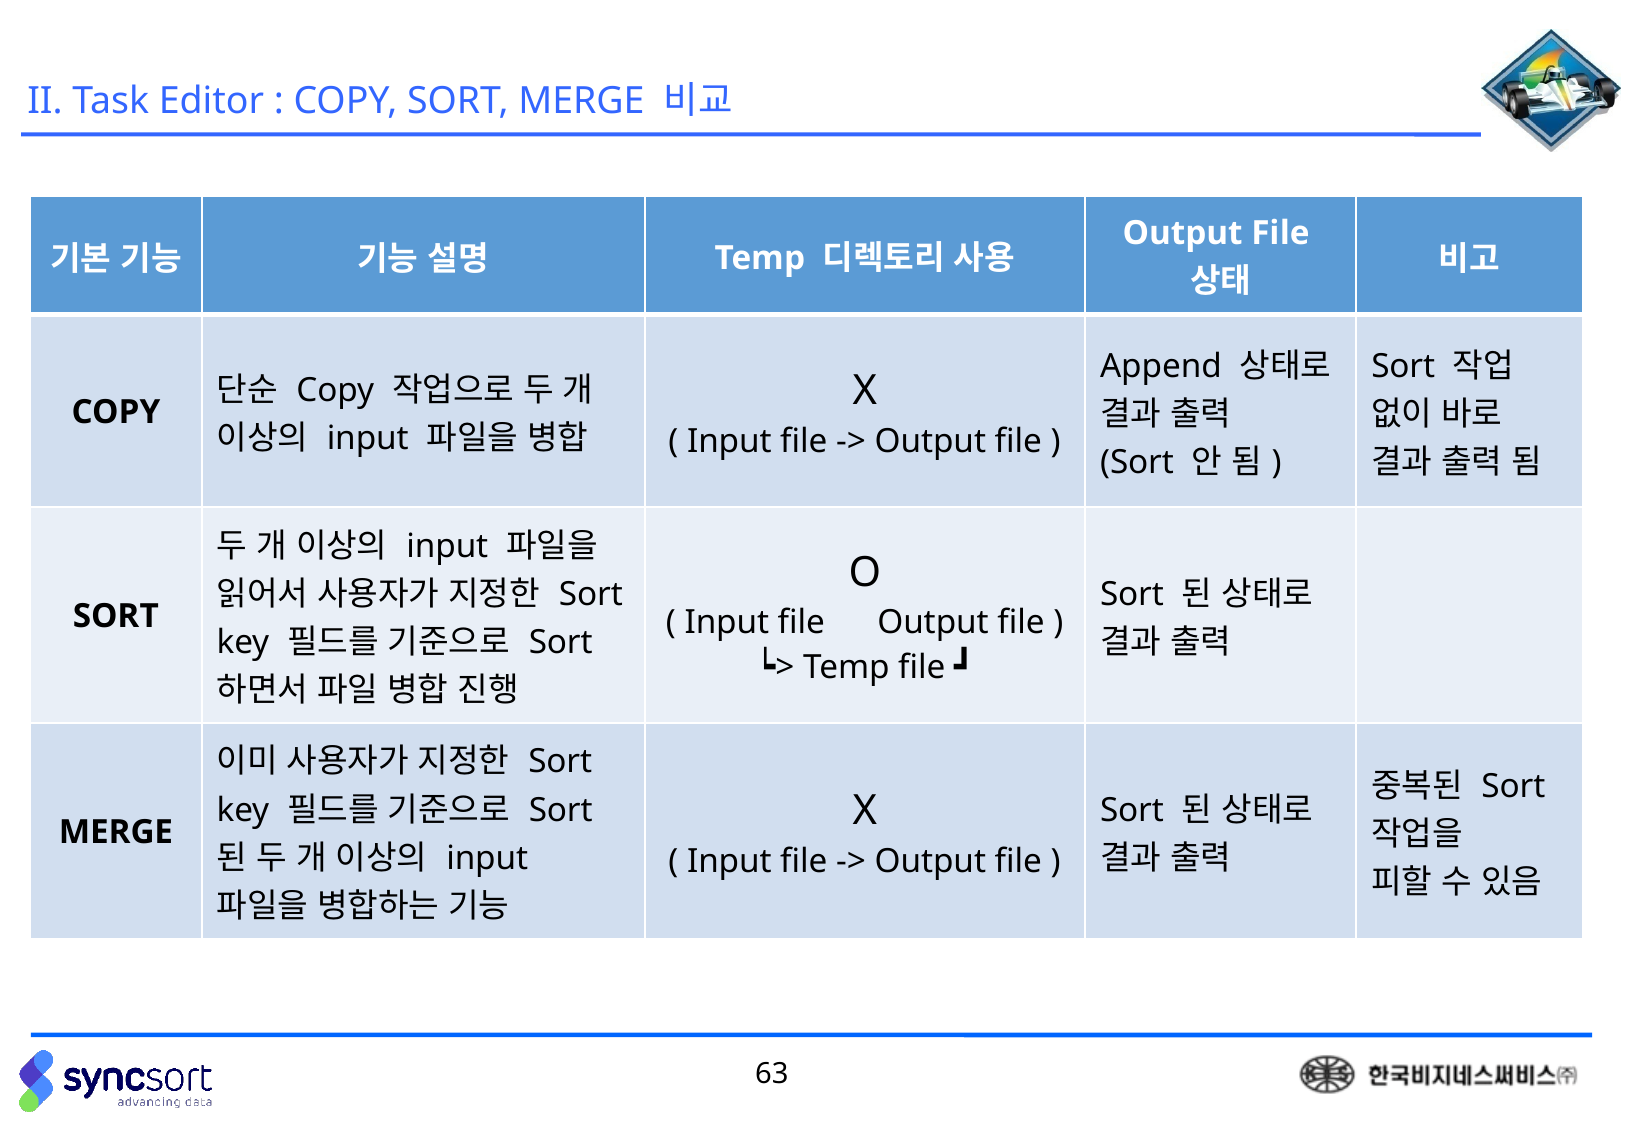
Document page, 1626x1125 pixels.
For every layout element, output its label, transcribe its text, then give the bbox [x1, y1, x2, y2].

table_cell X ( Input file -> Output file ) [646, 724, 1084, 938]
table_header 기능 설명 [203, 197, 644, 312]
table_cell [1357, 508, 1582, 722]
table_header Temp 디렉토리 사용 [646, 197, 1084, 312]
table_header 비고 [1357, 197, 1582, 312]
table_cell 단순 Copy 작업으로 두 개 이상의 input 파일을 병합 [203, 317, 644, 506]
table_cell COPY [31, 317, 201, 506]
table_cell X ( Input file -> Output file ) [646, 317, 1084, 506]
table_cell SORT [31, 508, 201, 722]
table_cell 중복된 Sort 작업을 피할 수 있음 [1357, 724, 1582, 938]
table_cell O ( Input file Output file ) ┕> Temp file ┛ [646, 508, 1084, 722]
table_cell 두 개 이상의 input 파일을 읽어서 사용자가 지정한 Sort key 필드를 기준으로 Sort하면서 파일 병합 진행 [203, 508, 644, 722]
picture [19, 1050, 212, 1112]
table_cell 이미 사용자가 지정한 Sort key 필드를 기준으로 Sort 된 두 개 이상의 input 파일을 병합하는 기능 [203, 724, 644, 938]
table_cell Append 상태로 결과 출력 (Sort 안 됨) [1086, 317, 1355, 506]
table_cell Sort 된 상태로 결과 출력 [1086, 508, 1355, 722]
table_cell Sort 작업 없이 바로 결과 출력 됨 [1357, 317, 1582, 506]
table_header 기본 기능 [31, 197, 201, 312]
table_cell MERGE [31, 724, 201, 938]
picture [1281, 1046, 1593, 1105]
text_box II. Task Editor : COPY, SORT, MERGE 비교 [12, 73, 1394, 124]
picture [1481, 29, 1621, 153]
table_header Output File 상태 [1086, 197, 1355, 312]
table_cell Sort 된 상태로 결과 출력 [1086, 724, 1355, 938]
